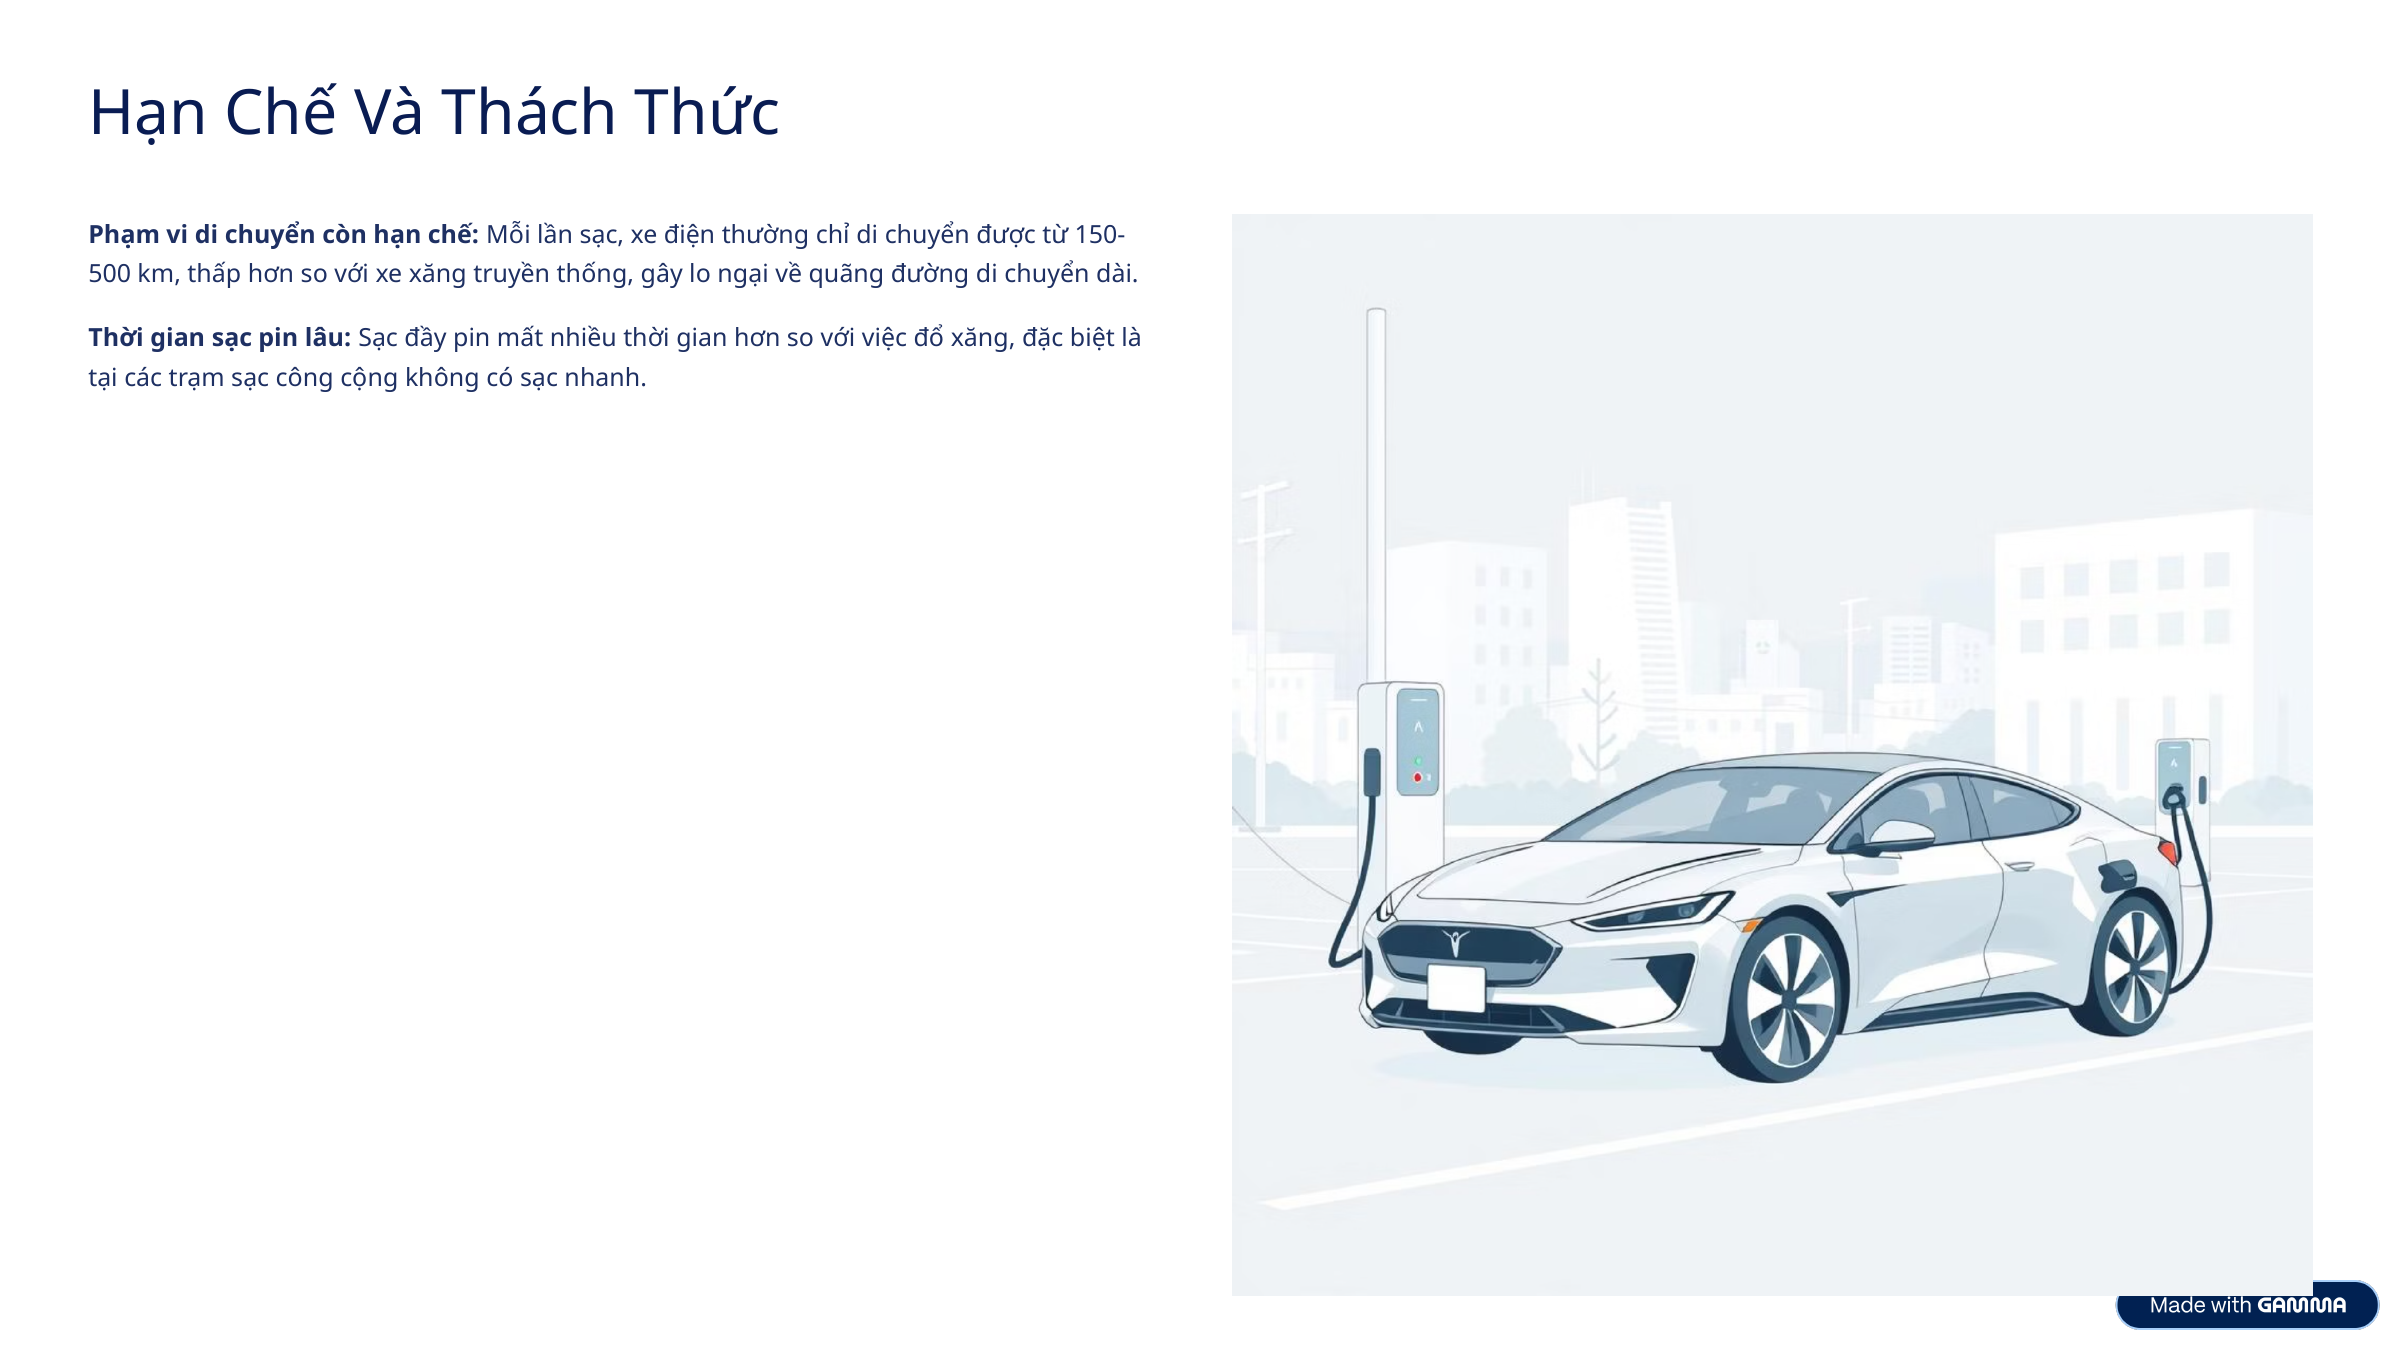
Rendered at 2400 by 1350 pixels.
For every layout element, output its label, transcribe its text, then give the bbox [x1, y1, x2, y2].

text_box Phạm vi di chuyển còn hạn chế: Mỗi lần sạc, xe điện thường chỉ di chuyển được từ 150-500 km, thấp hơn so với xe xăng truyền thống, gây lo ngại về quãng đường di chuyển dài. [88, 208, 1170, 290]
text_box Hạn Chế Và Thách Thức [88, 69, 802, 149]
text_box Thời gian sạc pin lâu: Sạc đầy pin mất nhiều thời gian hơn so với việc đổ xăng, đặc biệt là tại các trạm sạc công cộng không có sạc nhanh. [88, 312, 1170, 393]
picture [1231, 214, 2389, 1339]
